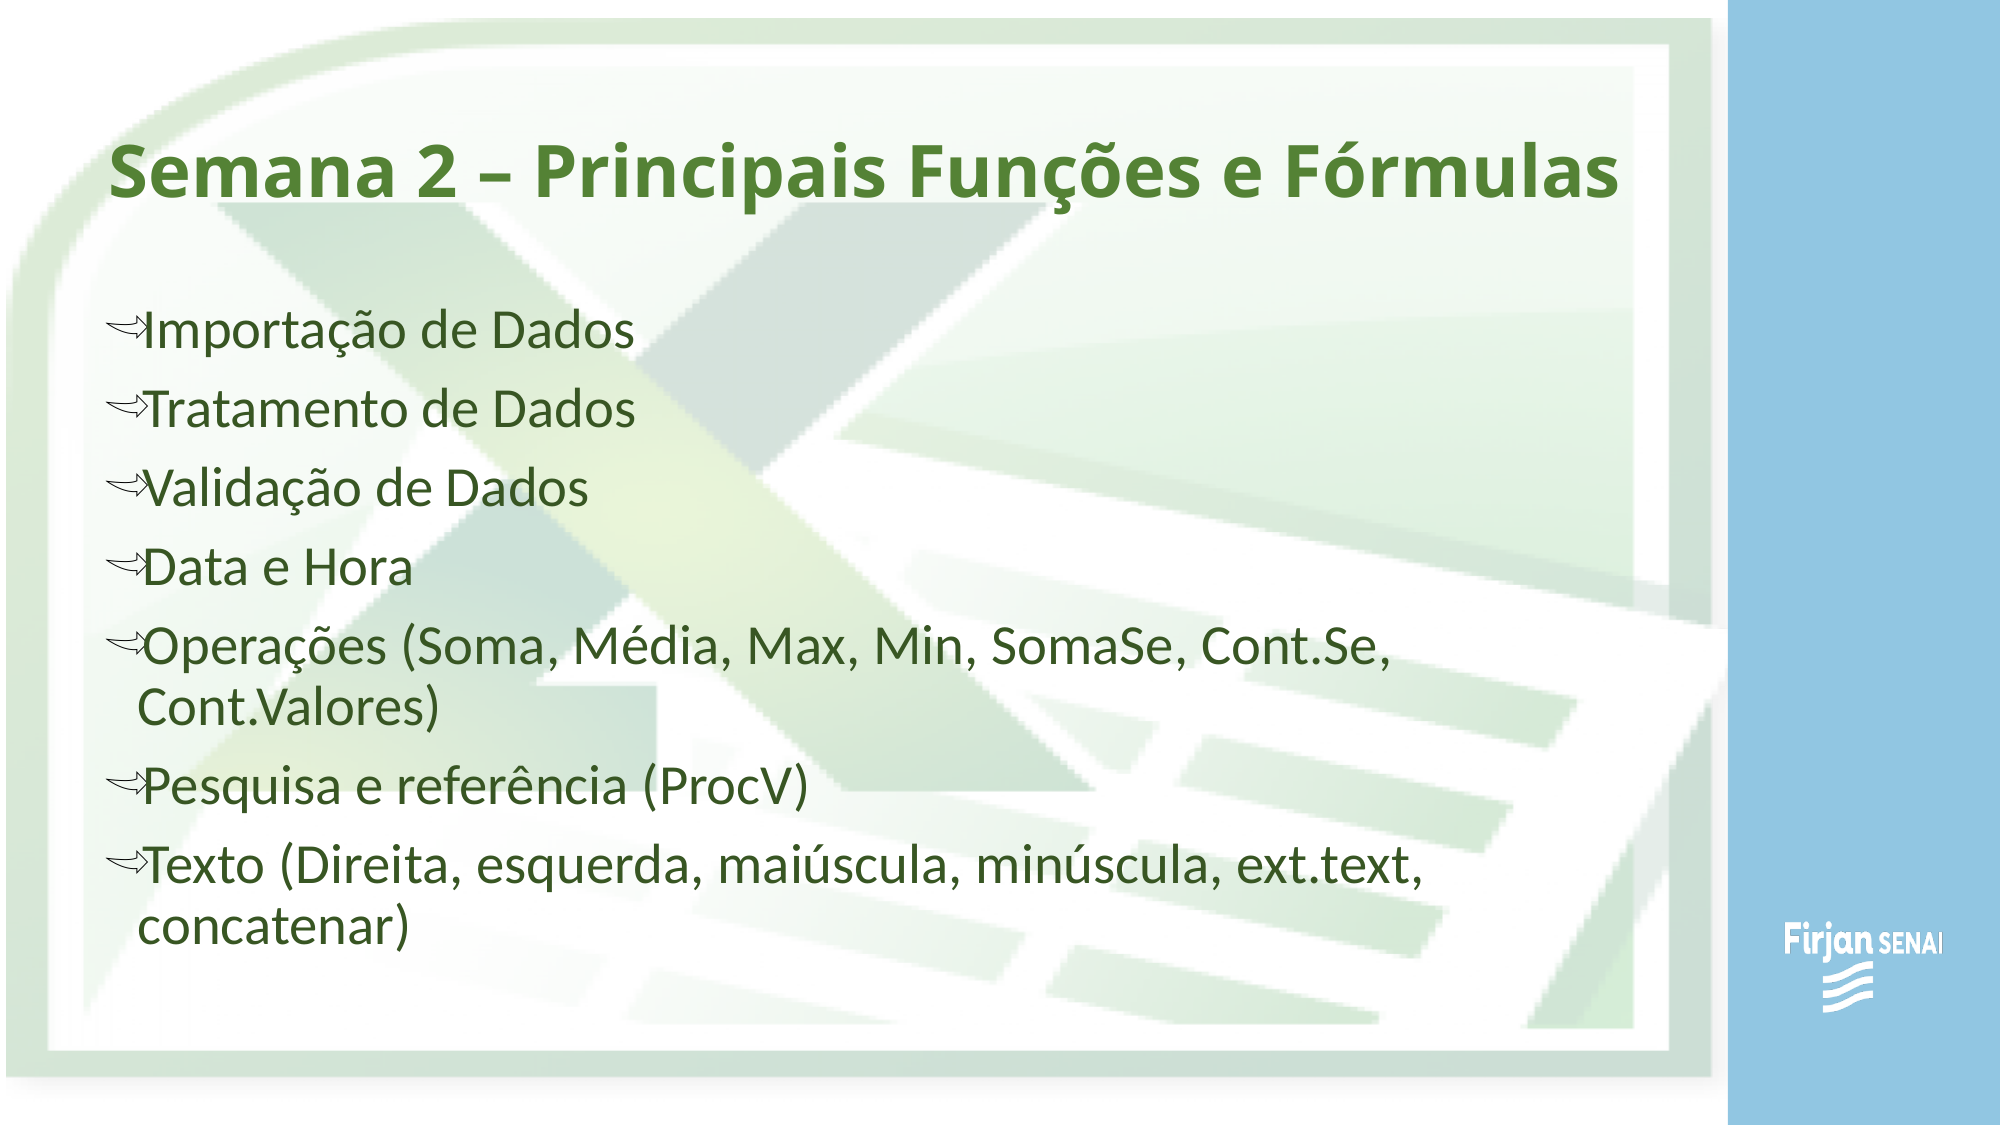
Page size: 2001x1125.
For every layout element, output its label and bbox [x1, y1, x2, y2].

picture [6, 17, 1750, 1125]
text_box [1727, 0, 2000, 1125]
picture [1780, 918, 1945, 1014]
